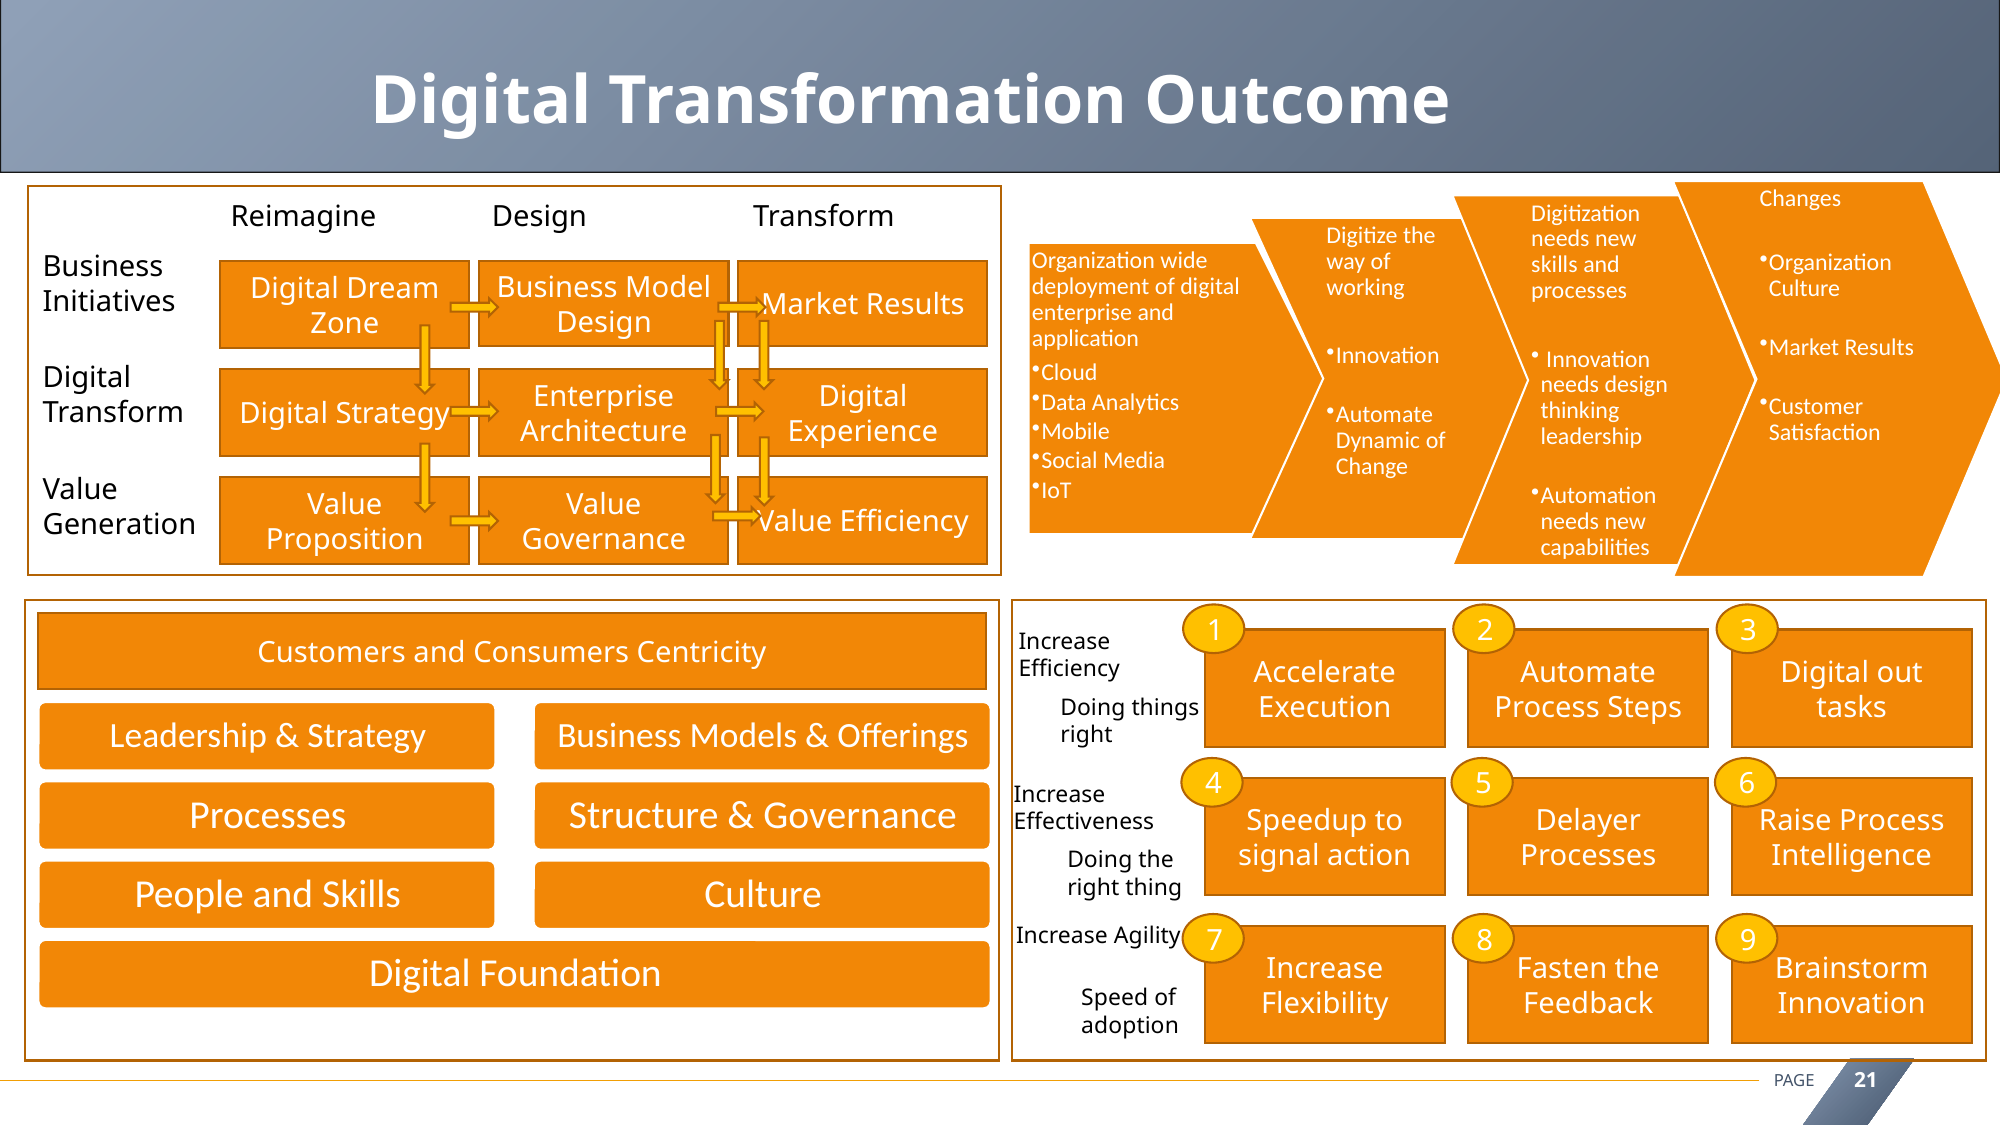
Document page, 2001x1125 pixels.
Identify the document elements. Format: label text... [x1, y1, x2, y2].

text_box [1012, 599, 1986, 1061]
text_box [1018, 181, 2000, 578]
text_box Increase Effectiveness [1000, 771, 1012, 842]
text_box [25, 599, 1000, 1061]
text_box [0, 0, 2000, 174]
text_box Increase Efficiency [1003, 618, 1012, 689]
text_box Increase Agility [1001, 913, 1012, 956]
text_box Digital Transformation Outcome [0, 27, 1827, 176]
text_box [27, 185, 1002, 575]
